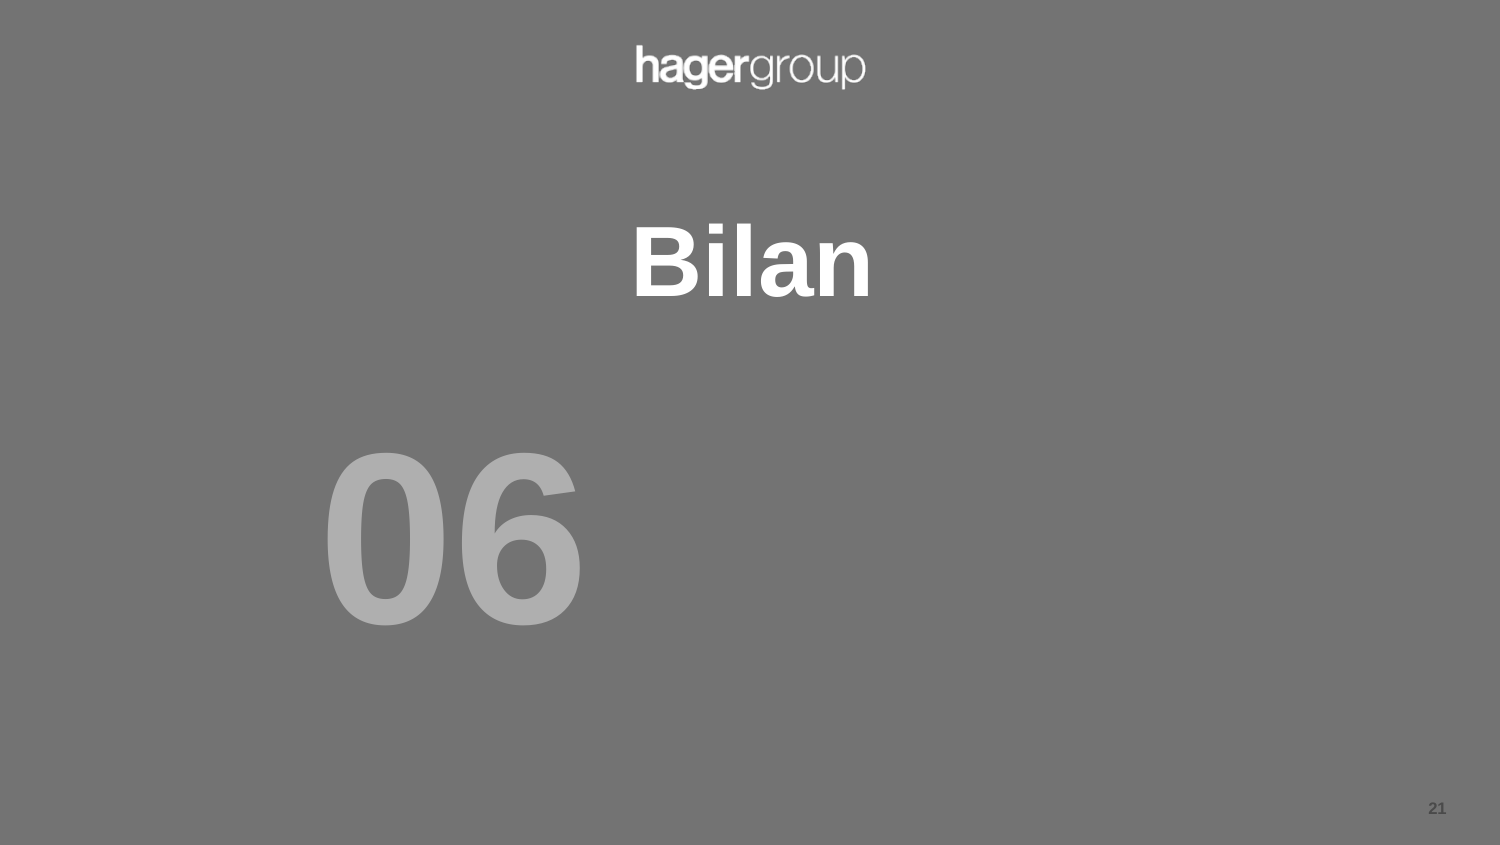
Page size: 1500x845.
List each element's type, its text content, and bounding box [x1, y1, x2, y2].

title Bilan [630, 214, 1440, 530]
list 06 [199, 212, 590, 676]
slide_number 21 [1399, 790, 1447, 826]
